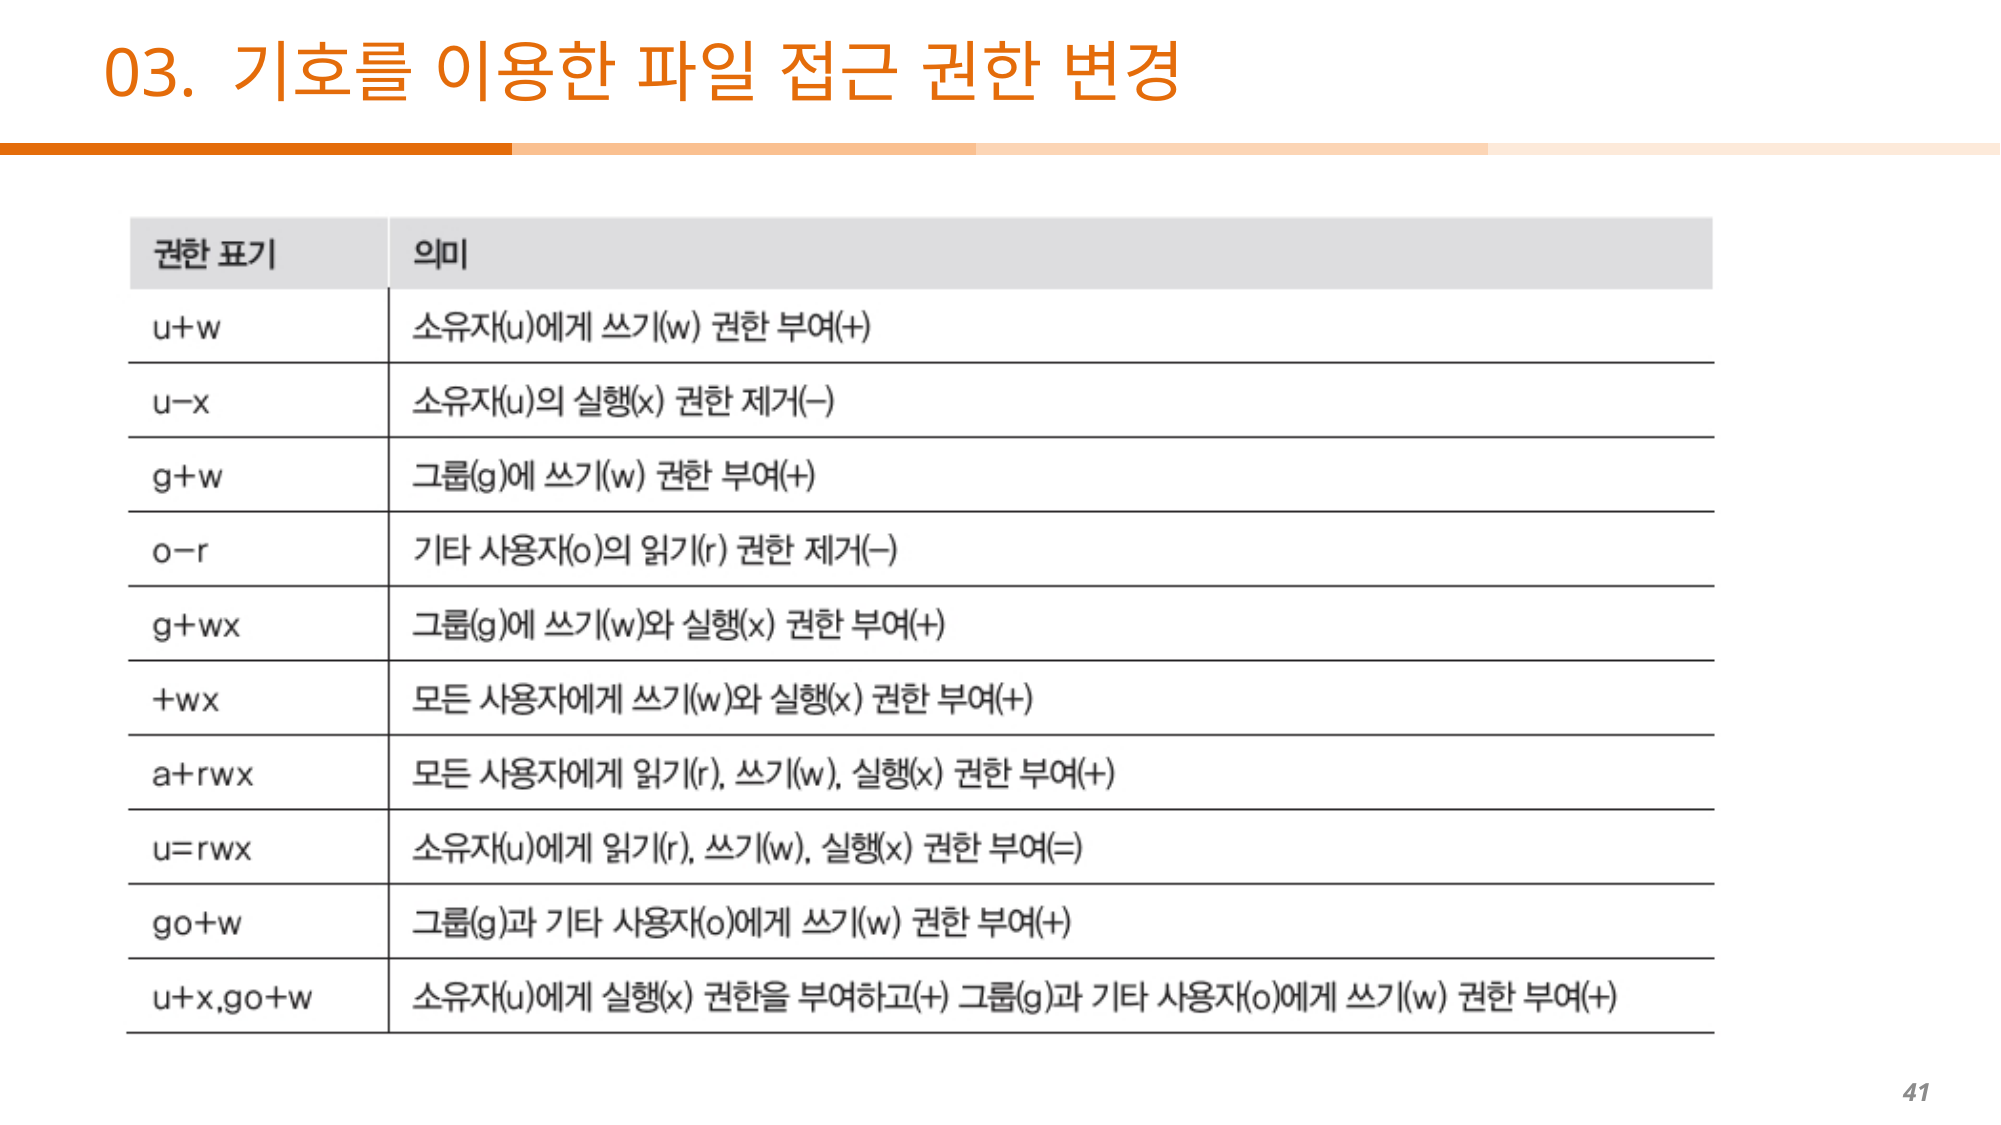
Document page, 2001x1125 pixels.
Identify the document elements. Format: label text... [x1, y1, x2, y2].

title 03. 기호를 이용한 파일 접근 권한 변경 [88, 18, 1920, 122]
picture [101, 207, 1736, 1059]
